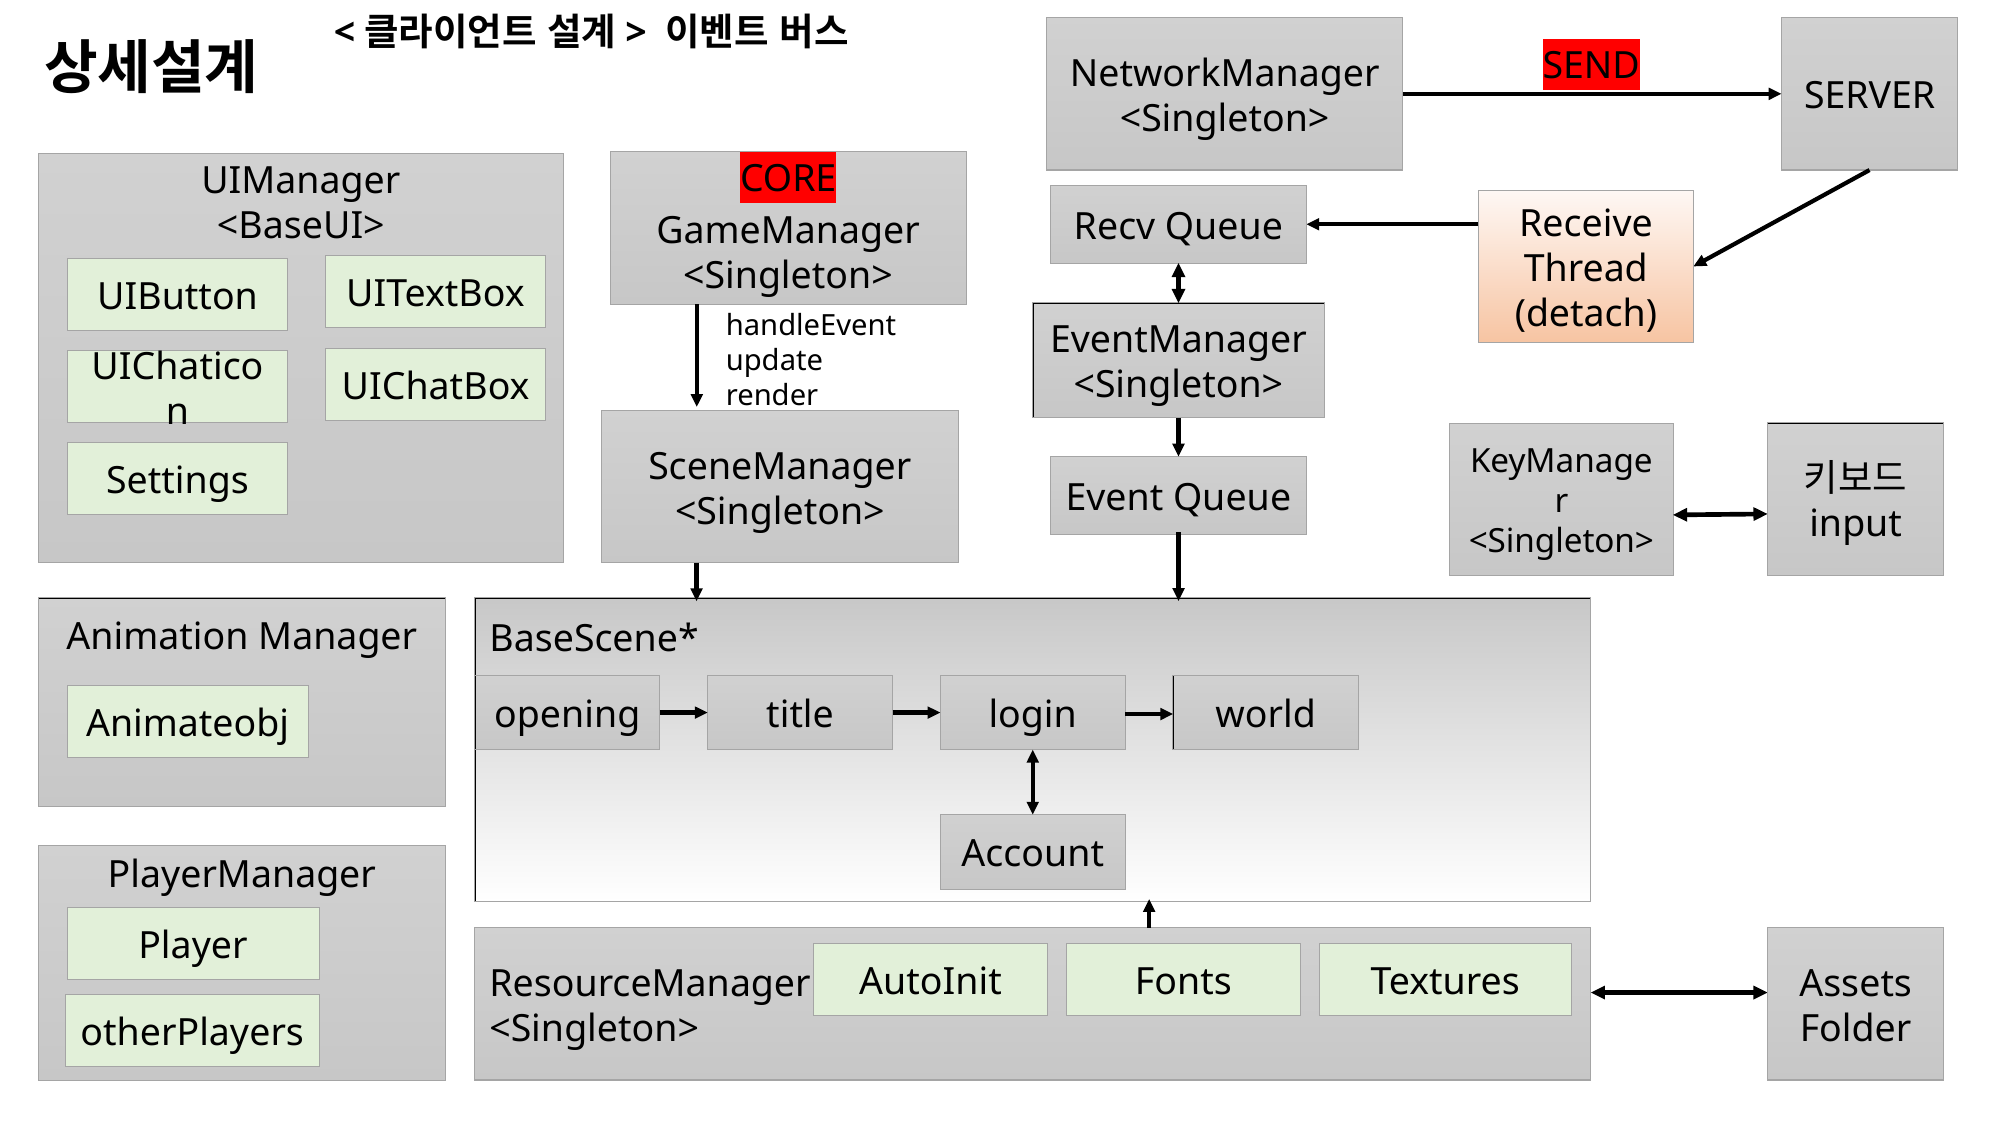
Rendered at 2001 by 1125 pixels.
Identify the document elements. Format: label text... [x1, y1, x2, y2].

text_box Receive Thread (detach) [1478, 190, 1694, 343]
text_box PlayerManager [38, 845, 446, 1081]
text_box Animateobj [67, 685, 309, 758]
text_box SceneManager <Singleton> [601, 410, 959, 563]
text_box KeyManager <Singleton> [1449, 423, 1674, 576]
text_box Animation Manager [38, 597, 446, 807]
text_box AutoInit [813, 943, 1048, 1016]
text_box opening [474, 675, 660, 750]
text_box Event Queue [1050, 456, 1307, 535]
text_box EventManager <Singleton> [1032, 302, 1325, 418]
text_box world [1172, 675, 1359, 750]
text_box Textures [1319, 943, 1572, 1016]
text_box UIManager <BaseUI> [38, 153, 564, 563]
text_box login [940, 675, 1126, 750]
text_box title [707, 675, 893, 750]
text_box Account [940, 814, 1126, 890]
text_box NetworkManager <Singleton> [1046, 17, 1403, 171]
text_box Recv Queue [1050, 185, 1307, 264]
text_box Settings [67, 442, 288, 515]
text_box Assets Folder [1767, 927, 1944, 1081]
text_box UIChatBox [325, 348, 546, 421]
text_box Player [67, 907, 320, 980]
text_box GameManager <Singleton> [610, 151, 967, 305]
text_box 키보드 input [1767, 422, 1944, 576]
text_box otherPlayers [65, 994, 320, 1067]
text_box UIButton [67, 258, 288, 331]
text_box SERVER [1781, 17, 1958, 171]
text_box BaseScene* [474, 597, 1591, 902]
list 상세설계 [29, 31, 446, 141]
text_box CORE [725, 147, 851, 207]
text_box SEND [1527, 33, 1655, 93]
text_box UIChaticon [67, 350, 288, 423]
text_box Fonts [1066, 943, 1301, 1016]
text_box UITextBox [325, 255, 546, 328]
text_box ResourceManager <Singleton> [474, 927, 1591, 1081]
text_box <클라이언트 설계> 이벤트 버스 [319, 0, 1070, 61]
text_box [1693, 170, 1870, 267]
text_box handleEvent update render [711, 299, 914, 419]
